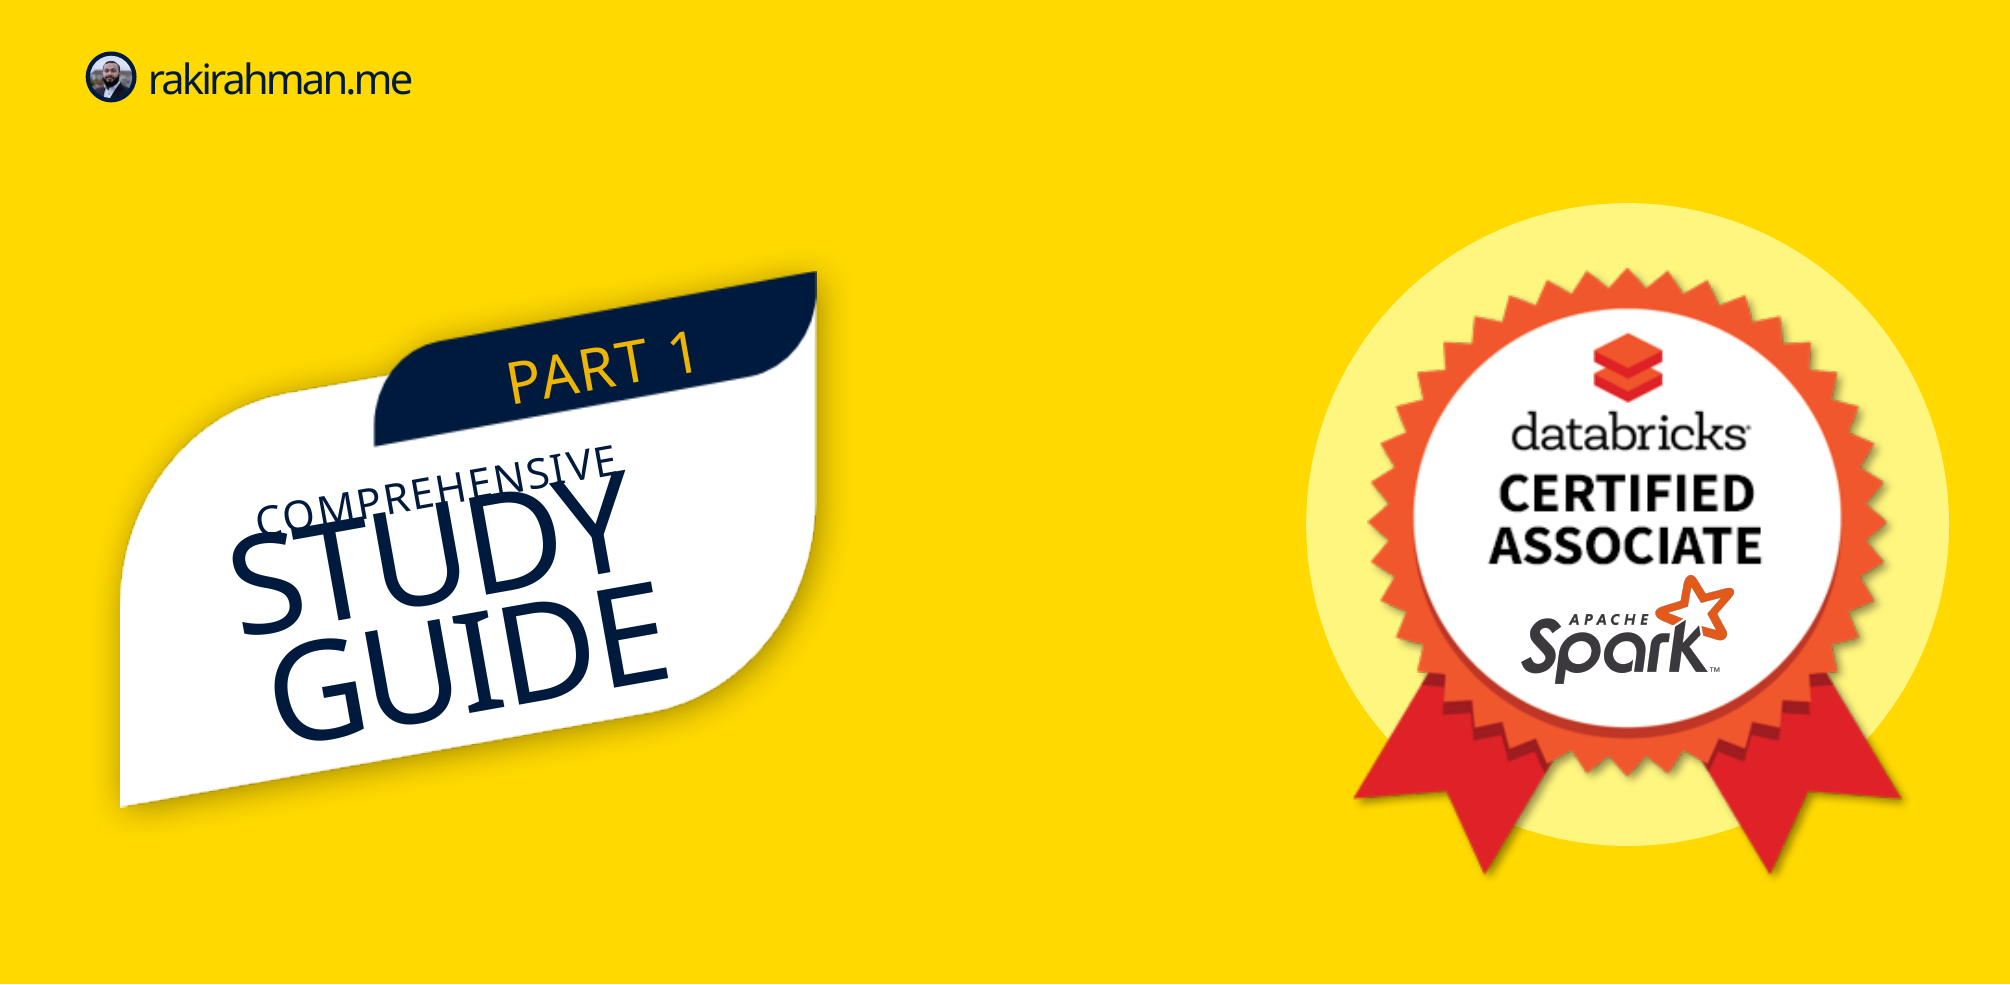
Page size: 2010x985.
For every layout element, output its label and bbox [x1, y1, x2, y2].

picture [0, 0, 2010, 985]
text_box [85, 30, 441, 127]
text_box [1306, 203, 1950, 877]
